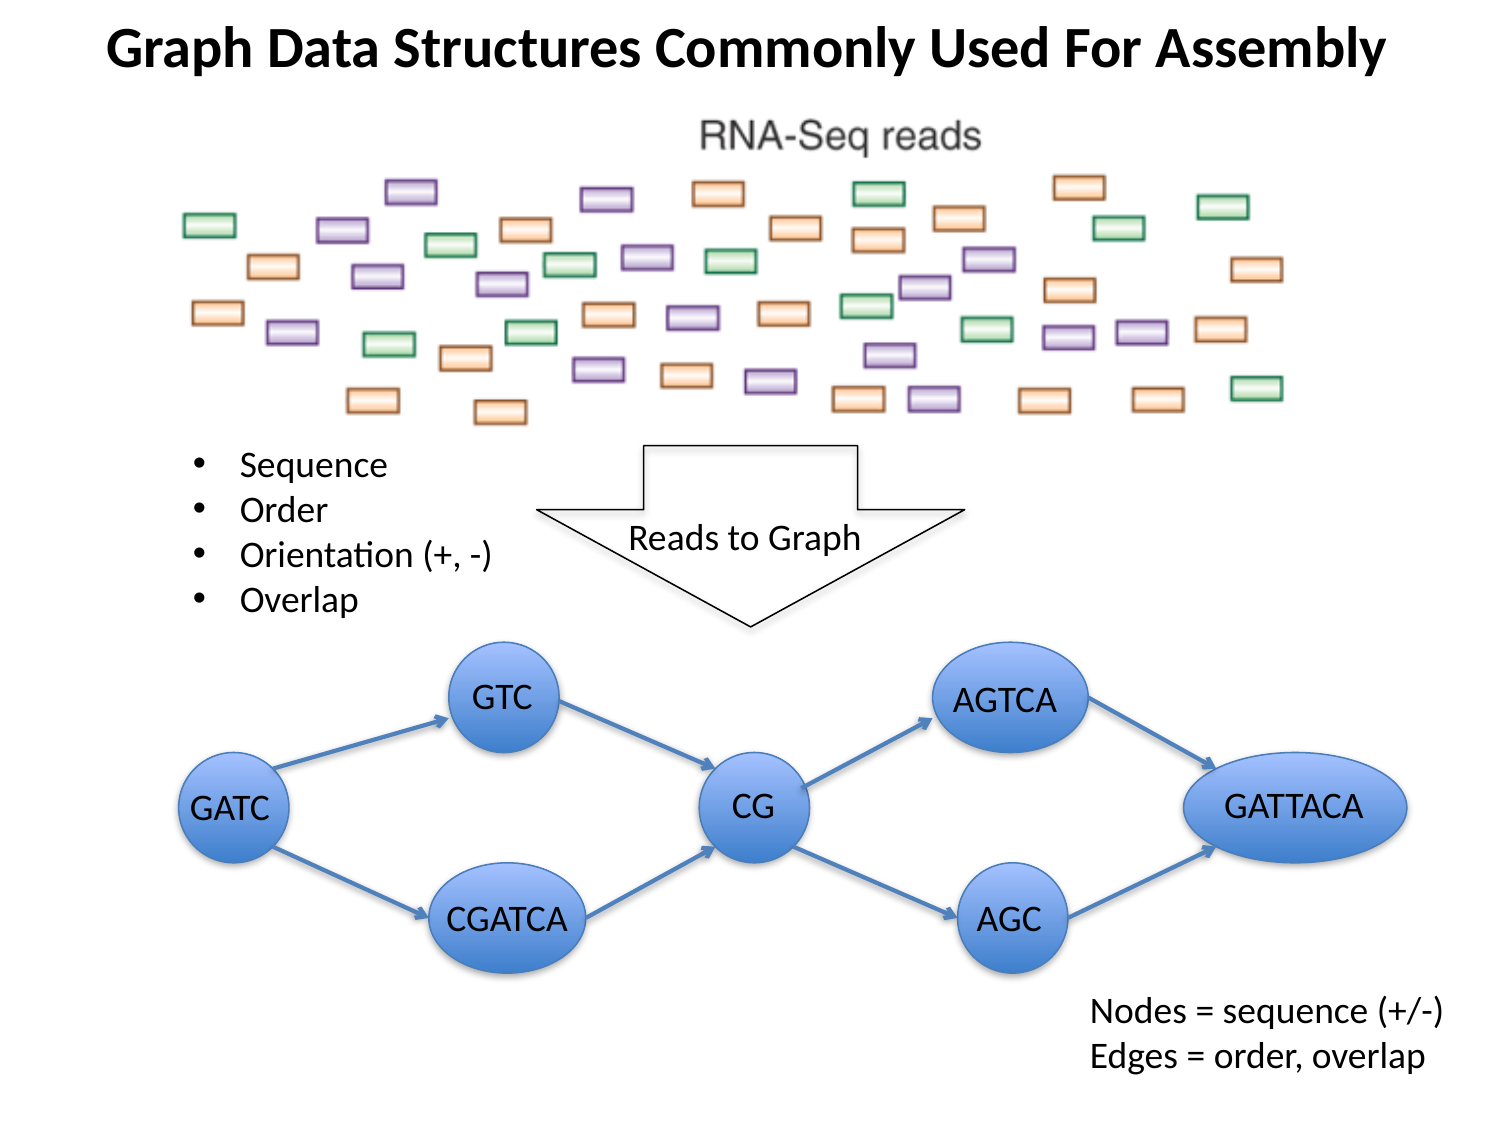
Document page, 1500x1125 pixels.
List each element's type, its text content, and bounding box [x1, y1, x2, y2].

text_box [177, 432, 965, 630]
picture [0, 114, 1500, 430]
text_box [171, 642, 1462, 1085]
text_box Graph Data Structures Commonly Used For Assembly [91, 2, 1403, 87]
